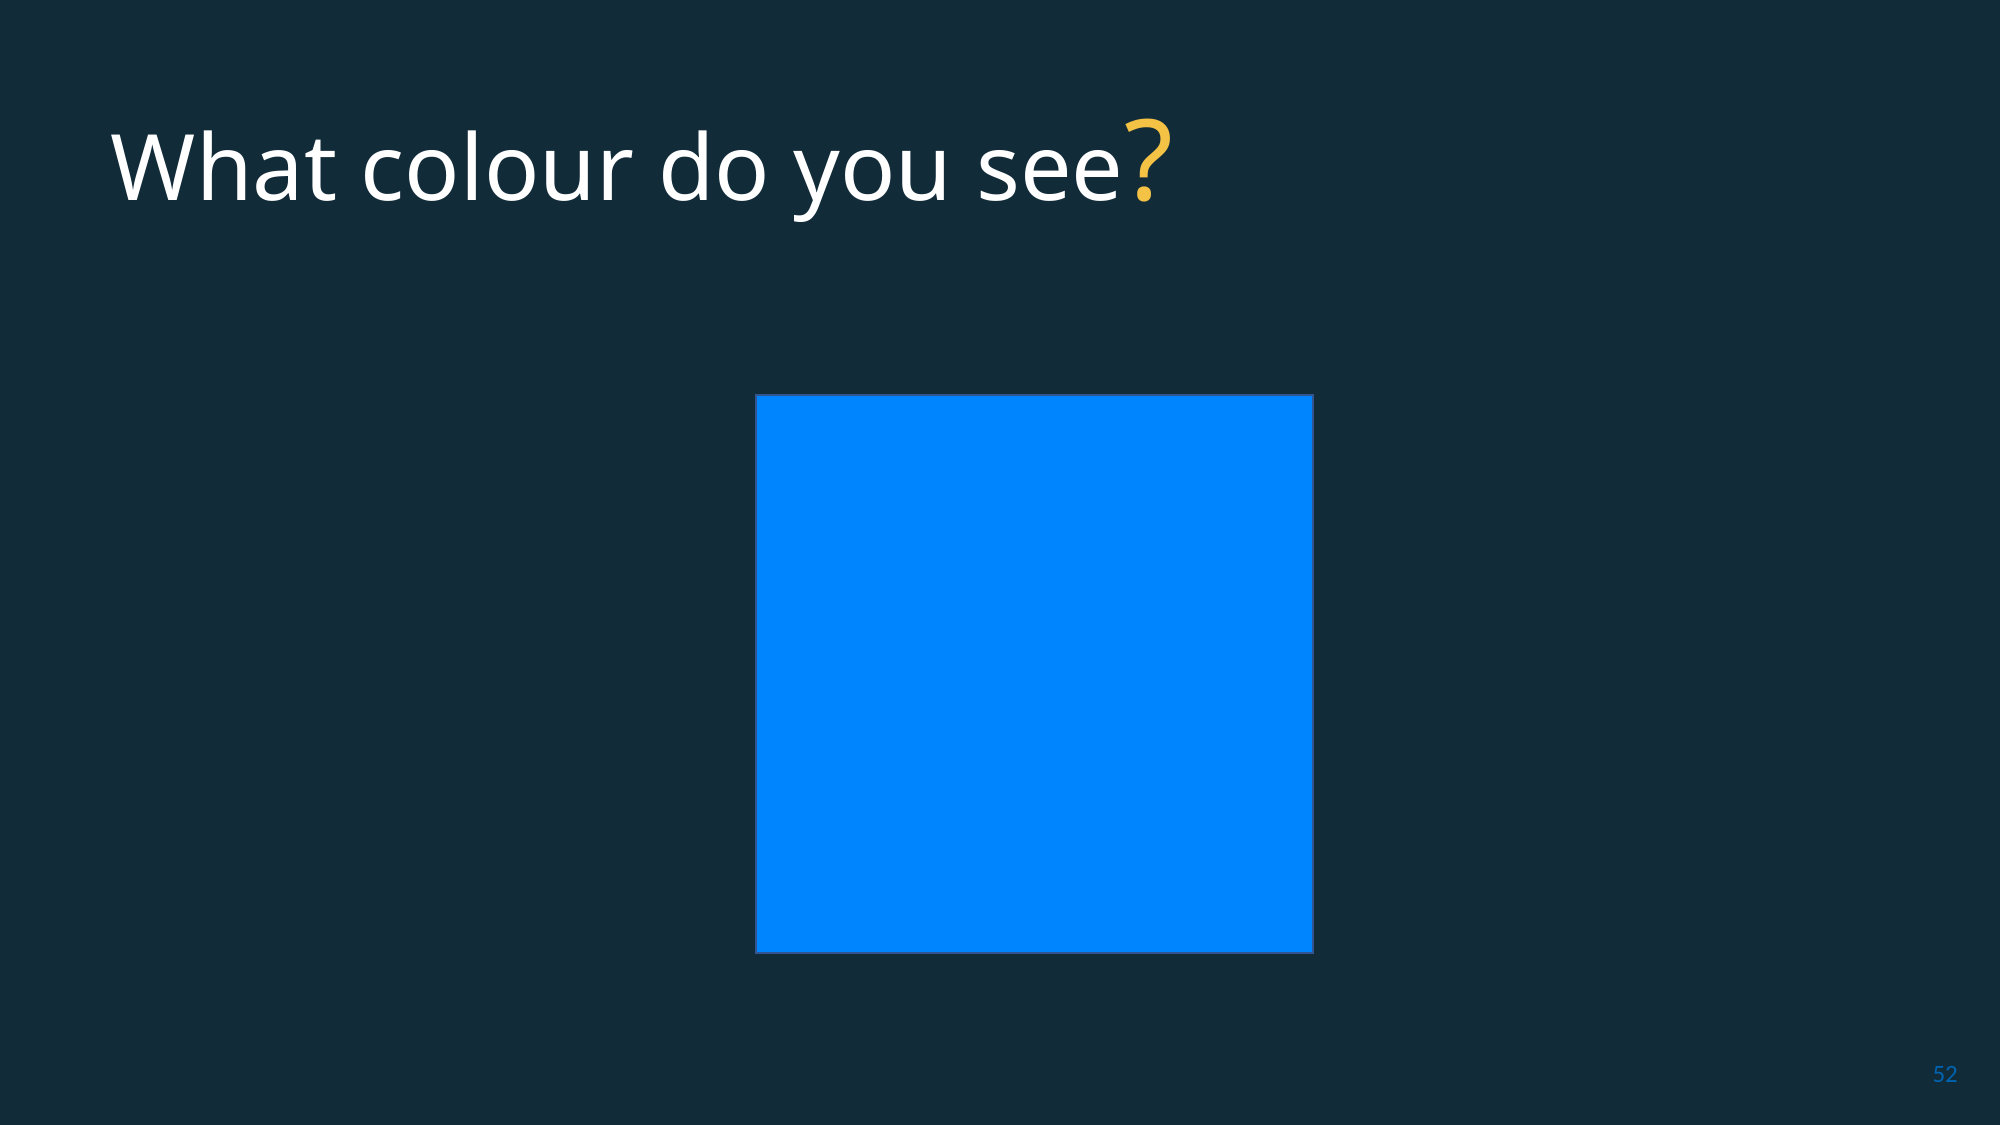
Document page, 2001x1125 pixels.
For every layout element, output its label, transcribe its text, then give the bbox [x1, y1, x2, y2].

title What colour do you see? [95, 55, 1974, 274]
text_box [755, 394, 1314, 954]
slide_number 52 [1538, 1042, 1974, 1103]
